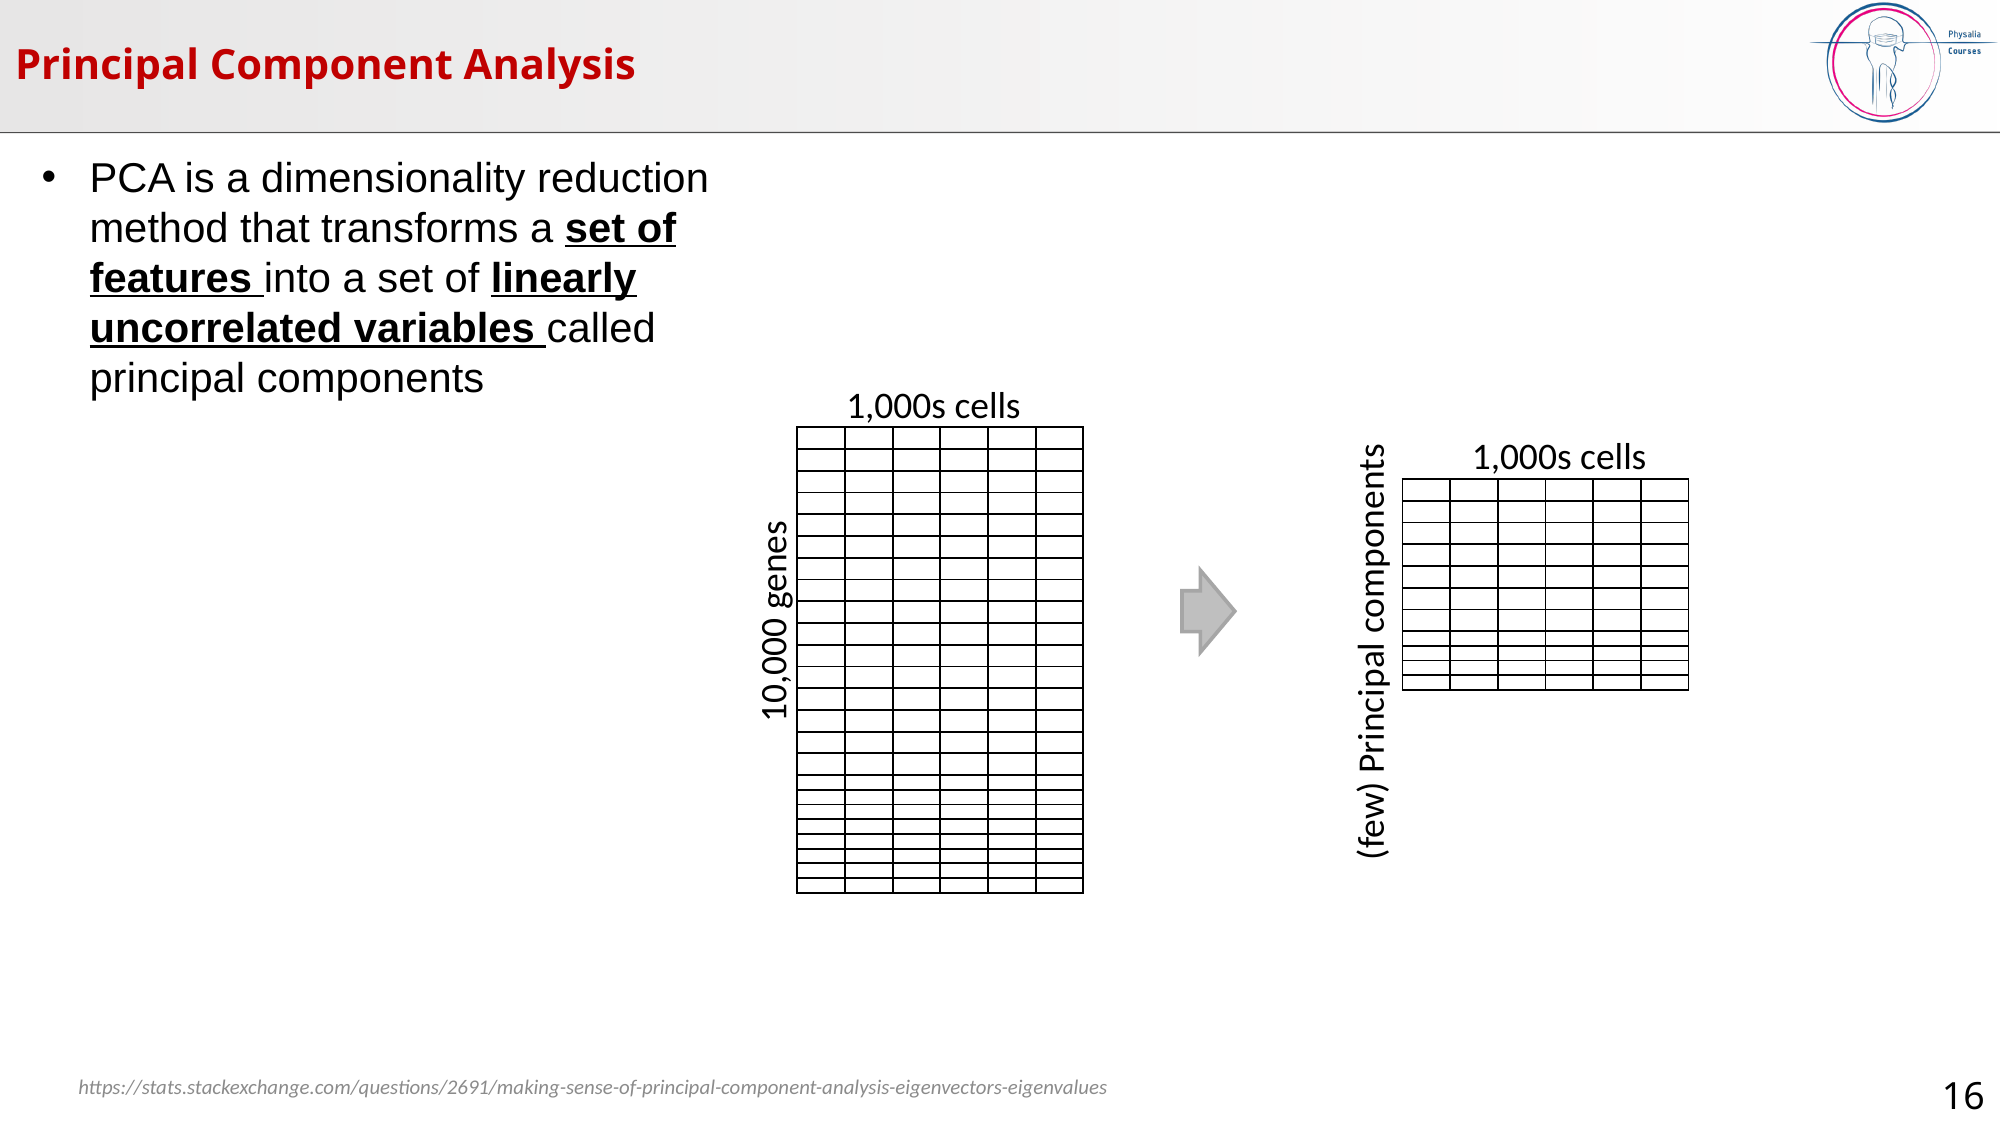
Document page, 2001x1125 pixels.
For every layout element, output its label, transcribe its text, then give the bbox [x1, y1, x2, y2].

table_cell [941, 776, 987, 789]
table_header [846, 433, 892, 448]
table_cell [1594, 502, 1640, 522]
table_cell [1642, 647, 1688, 660]
table_cell [1451, 610, 1497, 630]
table_cell [1546, 502, 1592, 522]
table_cell [802, 646, 844, 666]
table_cell [894, 805, 939, 818]
table_cell [1642, 676, 1688, 689]
table_cell [1499, 632, 1545, 645]
table_cell [1403, 589, 1449, 609]
text_box 16 [1549, 1067, 2000, 1125]
table_cell [1037, 850, 1082, 862]
table_cell [1594, 523, 1640, 543]
table_cell [989, 689, 1035, 709]
table_header [1594, 480, 1640, 500]
table_cell [989, 835, 1035, 848]
table_cell [1037, 493, 1082, 513]
table_cell [894, 711, 939, 731]
table_cell [1546, 610, 1592, 630]
table_cell [941, 820, 987, 833]
text_box 1,000s cells [1457, 424, 1662, 478]
table_cell [989, 667, 1035, 687]
table_cell [1546, 661, 1592, 674]
table_cell [941, 472, 987, 492]
table_cell [1499, 523, 1545, 543]
table_cell [846, 646, 892, 666]
list PCA is a dimensionality reduction method that transforms a set of features into a set of linearly uncorrelated variables called principal components [18, 143, 769, 1125]
table_cell [798, 776, 844, 789]
table_cell [798, 791, 844, 804]
table_cell [1037, 733, 1082, 752]
text_box 10,000 genes [741, 505, 802, 738]
table_cell [1451, 523, 1497, 543]
table_cell [989, 646, 1035, 666]
table_cell [798, 850, 844, 862]
table_cell [1642, 523, 1688, 543]
table_cell [941, 580, 987, 600]
table_cell [1037, 820, 1082, 833]
table_cell [941, 754, 987, 774]
table_cell [989, 820, 1035, 833]
table_cell [1451, 567, 1497, 587]
table_cell [1037, 450, 1082, 470]
table_cell [1594, 610, 1640, 630]
table_cell [1451, 632, 1497, 645]
table_cell [1037, 835, 1082, 848]
table_header [1403, 480, 1449, 500]
table_cell [802, 711, 844, 731]
table_cell [894, 472, 939, 492]
table_cell [894, 820, 939, 833]
table_cell [894, 602, 939, 622]
table_cell [1642, 632, 1688, 645]
table_cell [1546, 676, 1592, 689]
table_cell [1642, 545, 1688, 565]
table_cell [941, 791, 987, 804]
table_cell [894, 493, 939, 513]
table_cell [1546, 632, 1592, 645]
table_cell [1037, 559, 1082, 579]
table_cell [1403, 632, 1449, 645]
table_cell [894, 537, 939, 557]
table_cell [798, 820, 844, 833]
table_cell [941, 805, 987, 818]
table_cell [1037, 689, 1082, 709]
table_cell [846, 835, 892, 848]
title Principal Component Analysis [0, 0, 2000, 132]
table_cell [846, 667, 892, 687]
table_cell [989, 493, 1035, 513]
table_cell [1403, 661, 1449, 674]
table_cell [1594, 632, 1640, 645]
table_cell [894, 624, 939, 644]
table_cell [798, 835, 844, 848]
table_cell [894, 450, 939, 470]
table_cell [846, 733, 892, 752]
table_cell [894, 754, 939, 774]
table_cell [989, 711, 1035, 731]
table_cell [989, 515, 1035, 535]
table_cell [1546, 567, 1592, 587]
table_cell [846, 689, 892, 709]
table_cell [941, 515, 987, 535]
table_cell [798, 450, 844, 470]
table_cell [1546, 545, 1592, 565]
table_cell [1037, 864, 1082, 877]
table_cell [941, 559, 987, 579]
table_cell [1451, 589, 1497, 609]
table_cell [989, 559, 1035, 579]
table_cell [1499, 661, 1545, 674]
table_cell [941, 850, 987, 862]
table_header [1451, 480, 1497, 500]
table_cell [941, 624, 987, 644]
table_cell [846, 602, 892, 622]
table_cell [846, 776, 892, 789]
table_cell [1451, 545, 1497, 565]
table_cell [1499, 676, 1545, 689]
picture [1773, 0, 2000, 130]
table_cell [846, 805, 892, 818]
table_cell [1546, 523, 1592, 543]
text_box [1180, 567, 1237, 655]
table_cell [989, 472, 1035, 492]
table_cell [1642, 610, 1688, 630]
table_cell [941, 864, 987, 877]
text_box 1,000s cells [831, 373, 1036, 433]
table_cell [1403, 610, 1449, 630]
table_cell [846, 450, 892, 470]
table_cell [1499, 647, 1545, 660]
table_header [941, 433, 987, 448]
table_cell [798, 805, 844, 818]
table_cell [941, 450, 987, 470]
table_cell [894, 835, 939, 848]
table_header [1499, 480, 1545, 500]
table_header [894, 433, 939, 448]
text_box (few) Principal components [1338, 429, 1399, 875]
table_cell [1037, 805, 1082, 818]
table_cell [1546, 647, 1592, 660]
table_cell [802, 515, 844, 535]
table_cell [1594, 676, 1640, 689]
table_cell [894, 776, 939, 789]
table_header [1546, 480, 1592, 500]
table_cell [802, 580, 844, 600]
table_cell [1403, 545, 1449, 565]
table_cell [1403, 523, 1449, 543]
table_cell [1451, 676, 1497, 689]
table_cell [802, 689, 844, 709]
table_cell [1037, 624, 1082, 644]
table_cell [941, 493, 987, 513]
table_cell [989, 450, 1035, 470]
table_cell [1037, 879, 1082, 892]
table_cell [1037, 754, 1082, 774]
table_header [989, 433, 1035, 448]
table_cell [894, 850, 939, 862]
table_cell [941, 689, 987, 709]
table_header [1037, 428, 1082, 448]
table_cell [846, 850, 892, 862]
table_cell [1499, 567, 1545, 587]
table_cell [989, 805, 1035, 818]
table_cell [846, 537, 892, 557]
table_cell [1499, 545, 1545, 565]
table_cell [894, 667, 939, 687]
table_cell [846, 472, 892, 492]
table_cell [1451, 647, 1497, 660]
table_cell [894, 791, 939, 804]
table_cell [894, 864, 939, 877]
table_header [1642, 480, 1688, 500]
table_cell [941, 711, 987, 731]
table_cell [941, 733, 987, 752]
table_cell [894, 689, 939, 709]
table_cell [798, 472, 844, 492]
table_cell [941, 667, 987, 687]
table_cell [989, 733, 1035, 752]
table_cell [989, 580, 1035, 600]
table_cell [1403, 502, 1449, 522]
table_cell [989, 602, 1035, 622]
table_cell [989, 850, 1035, 862]
table_cell [1546, 589, 1592, 609]
table_cell [802, 559, 844, 579]
table_cell [1499, 502, 1545, 522]
table_cell [802, 602, 844, 622]
table_cell [1594, 567, 1640, 587]
table_cell [846, 559, 892, 579]
table_cell [894, 733, 939, 752]
table_cell [941, 646, 987, 666]
table_cell [989, 864, 1035, 877]
table_cell [989, 537, 1035, 557]
table_cell [894, 559, 939, 579]
table_cell [1037, 580, 1082, 600]
table_cell [941, 602, 987, 622]
table_cell [802, 667, 844, 687]
table_cell [894, 879, 939, 892]
table_cell [1037, 515, 1082, 535]
table_cell [846, 580, 892, 600]
table_cell [1037, 537, 1082, 557]
table_cell [1594, 647, 1640, 660]
table_cell [1499, 589, 1545, 609]
table_cell [846, 515, 892, 535]
table_cell [1037, 667, 1082, 687]
table_cell [941, 879, 987, 892]
table_cell [989, 624, 1035, 644]
table_cell [1037, 646, 1082, 666]
table_cell [989, 754, 1035, 774]
table_cell [894, 515, 939, 535]
table_cell [989, 791, 1035, 804]
table_cell [846, 791, 892, 804]
table_cell [1037, 776, 1082, 789]
table_cell [846, 864, 892, 877]
table_cell [1594, 589, 1640, 609]
table_cell [798, 864, 844, 877]
list https://stats.stackexchange.com/questions/2691/making-sense-of-principal-component-analysis-eigenvectors-eigenvalues [63, 1069, 1774, 1125]
table_cell [798, 879, 844, 892]
table_cell [1642, 502, 1688, 522]
table_cell [798, 733, 844, 752]
table_cell [846, 820, 892, 833]
table_cell [1642, 589, 1688, 609]
table_cell [846, 493, 892, 513]
table_cell [1403, 647, 1449, 660]
table_cell [941, 835, 987, 848]
table_cell [1037, 791, 1082, 804]
table_cell [894, 646, 939, 666]
table_cell [1499, 610, 1545, 630]
table_cell [1451, 502, 1497, 522]
table_cell [1642, 567, 1688, 587]
table_cell [846, 624, 892, 644]
table_cell [989, 776, 1035, 789]
table_cell [1037, 472, 1082, 492]
table_cell [802, 624, 844, 644]
table_cell [1037, 711, 1082, 731]
table_cell [846, 754, 892, 774]
table_cell [894, 580, 939, 600]
table_cell [1594, 545, 1640, 565]
table_cell [1594, 661, 1640, 674]
table_header [798, 428, 844, 448]
table_cell [846, 711, 892, 731]
table_cell [846, 879, 892, 892]
table_cell [798, 754, 844, 774]
table_cell [1403, 676, 1449, 689]
table_cell [941, 537, 987, 557]
table_cell [1037, 602, 1082, 622]
table_cell [798, 493, 844, 513]
table_cell [1403, 567, 1449, 587]
table_cell [1451, 661, 1497, 674]
table_cell [1642, 661, 1688, 674]
table_cell [802, 537, 844, 557]
table_cell [989, 879, 1035, 892]
